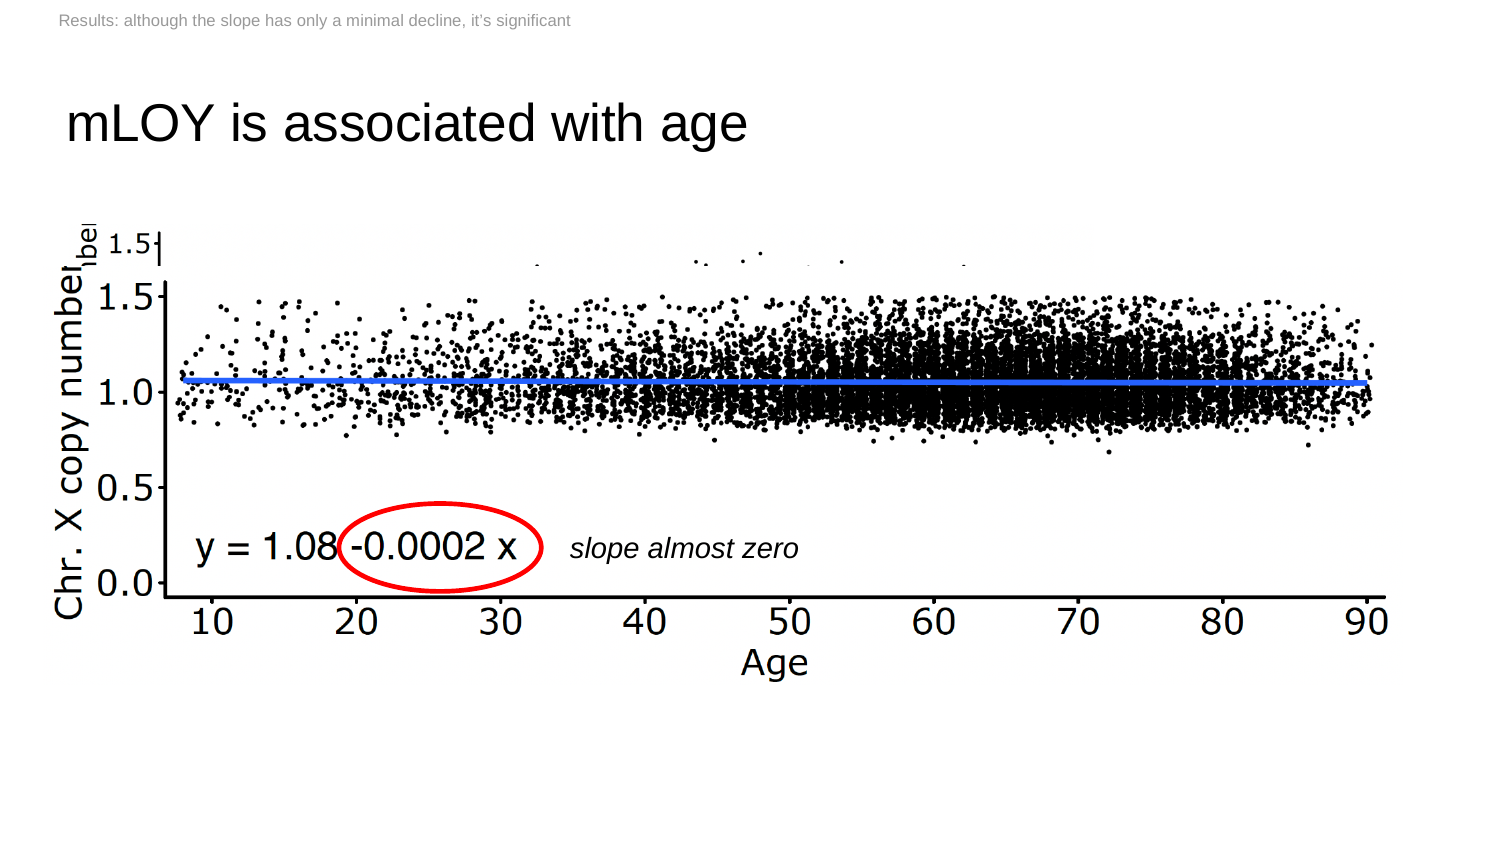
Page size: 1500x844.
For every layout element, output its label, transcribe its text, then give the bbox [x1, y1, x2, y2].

picture [43, 224, 1404, 685]
text_box Results: although the slope has only a minimal decline, it’s significant [43, 0, 1095, 40]
title mLOY is associated with age [51, 72, 1449, 167]
